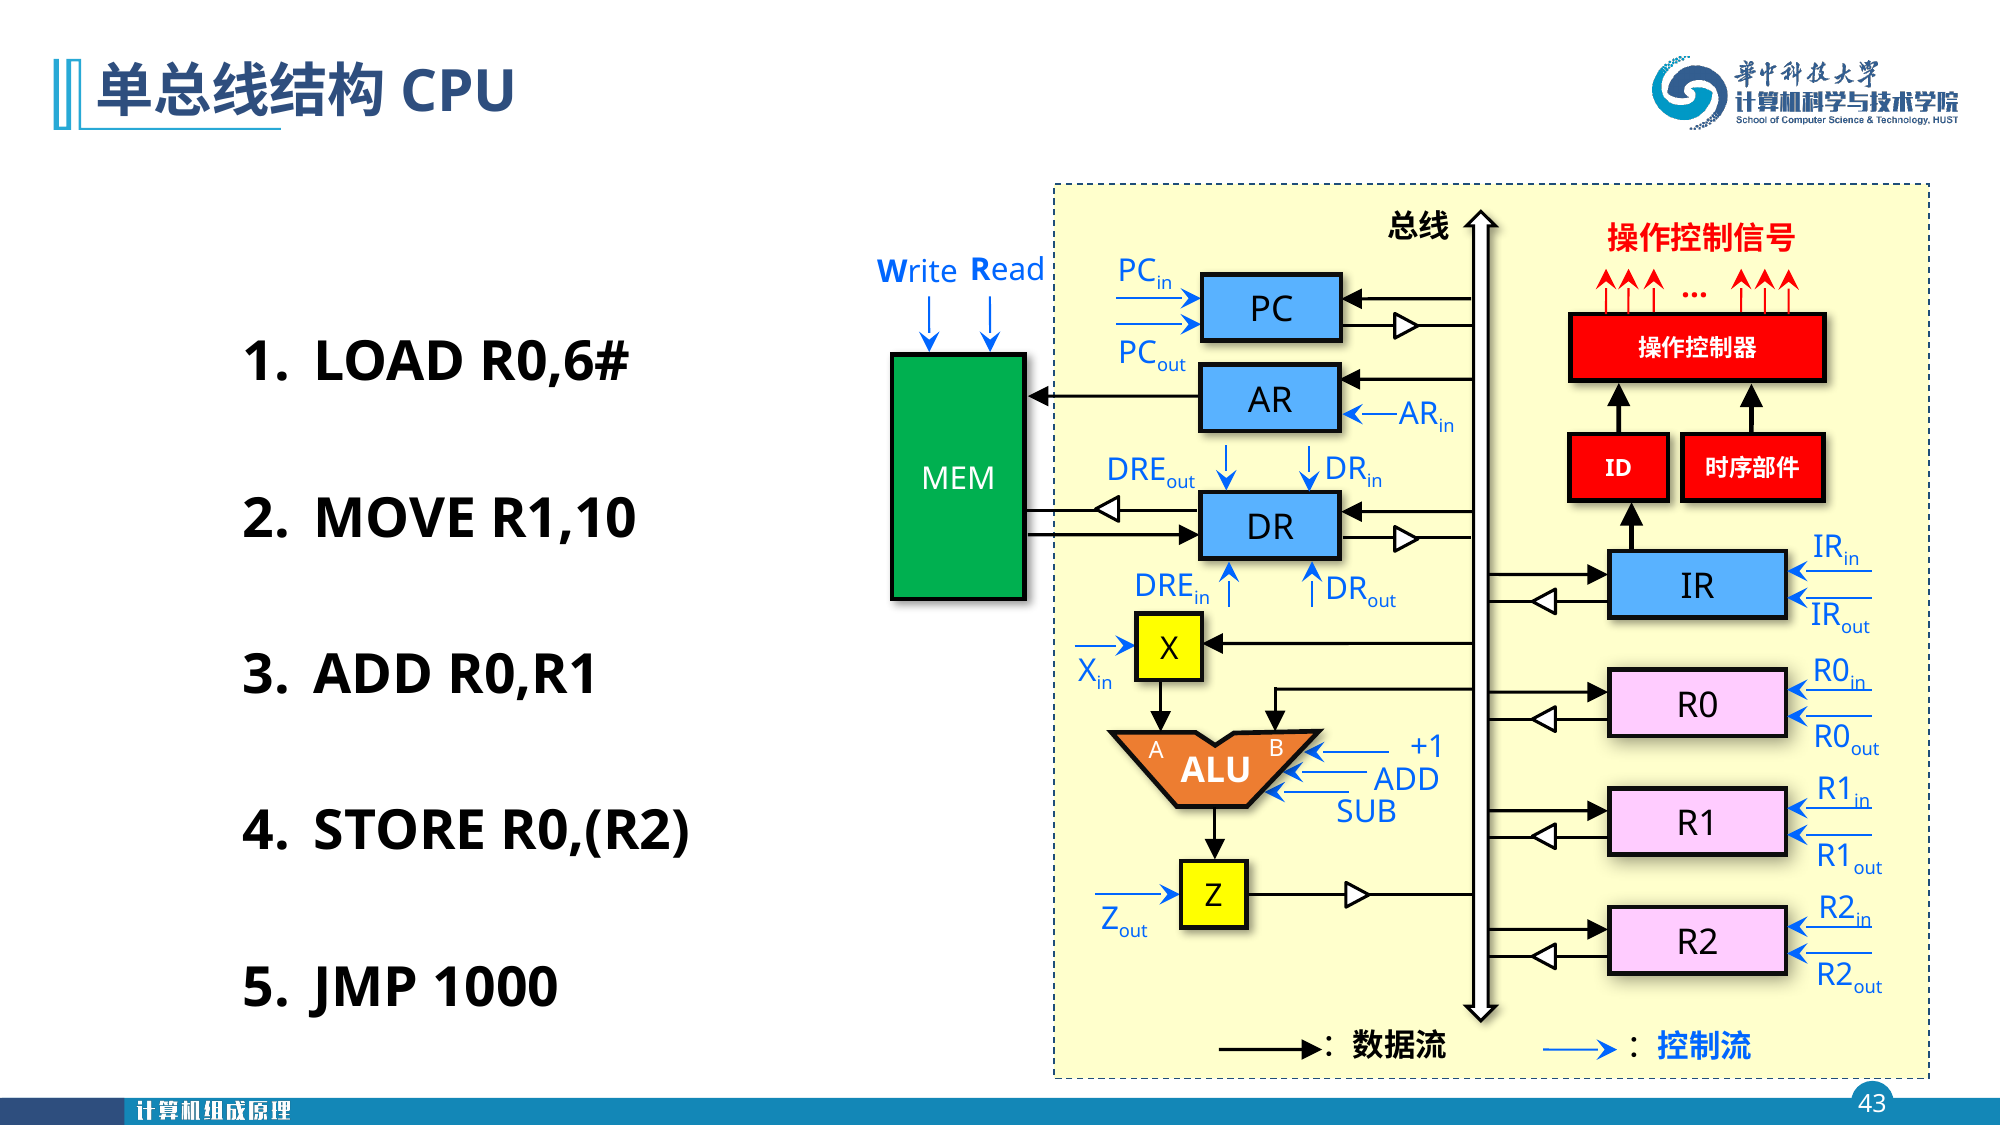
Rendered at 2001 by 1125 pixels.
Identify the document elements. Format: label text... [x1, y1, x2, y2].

text_box [1054, 624, 1373, 1079]
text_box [1498, 518, 1924, 642]
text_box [1498, 642, 1929, 1010]
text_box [862, 241, 1373, 624]
text_box [1502, 1010, 1929, 1079]
title 单总线结构CPU [80, 42, 1805, 144]
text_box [1682, 383, 1824, 501]
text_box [1593, 210, 1846, 325]
text_box [1054, 184, 1929, 642]
text_box LOAD R0,6# MOVE R1,10 ADD R0,R1 STORE R0,(R2) JMP 1000 [128, 251, 738, 1025]
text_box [1569, 314, 1825, 518]
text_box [1373, 198, 1498, 1017]
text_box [1063, 624, 1373, 954]
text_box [1218, 1017, 1838, 1089]
picture [1805, 56, 1958, 130]
